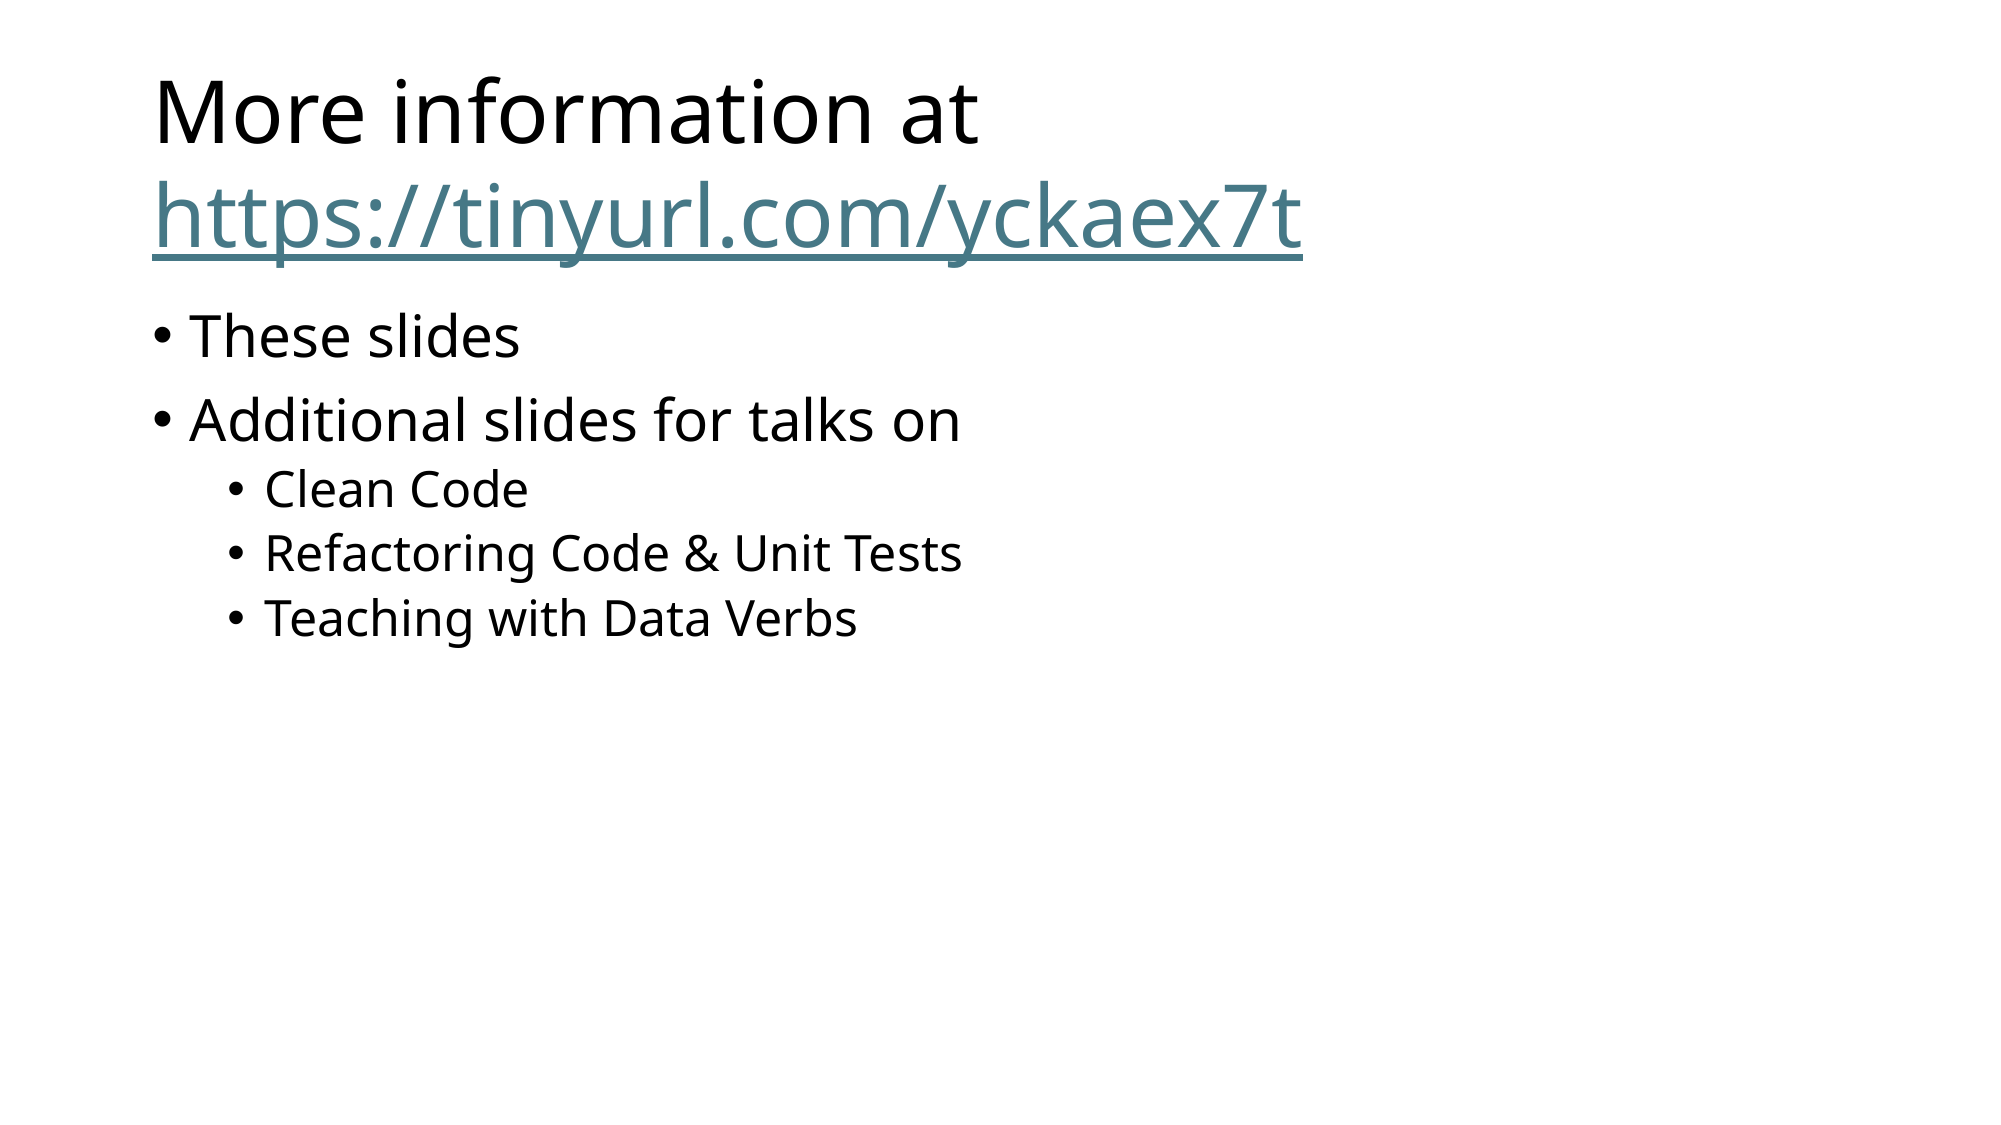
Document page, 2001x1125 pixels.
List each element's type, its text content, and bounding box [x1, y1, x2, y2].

list These slides Additional slides for talks on Clean Code Refactoring Code & Unit Tests Teaching with Data Verbs [137, 299, 1863, 1014]
title More information at https://tinyurl.com/yckaex7t [137, 59, 1863, 278]
